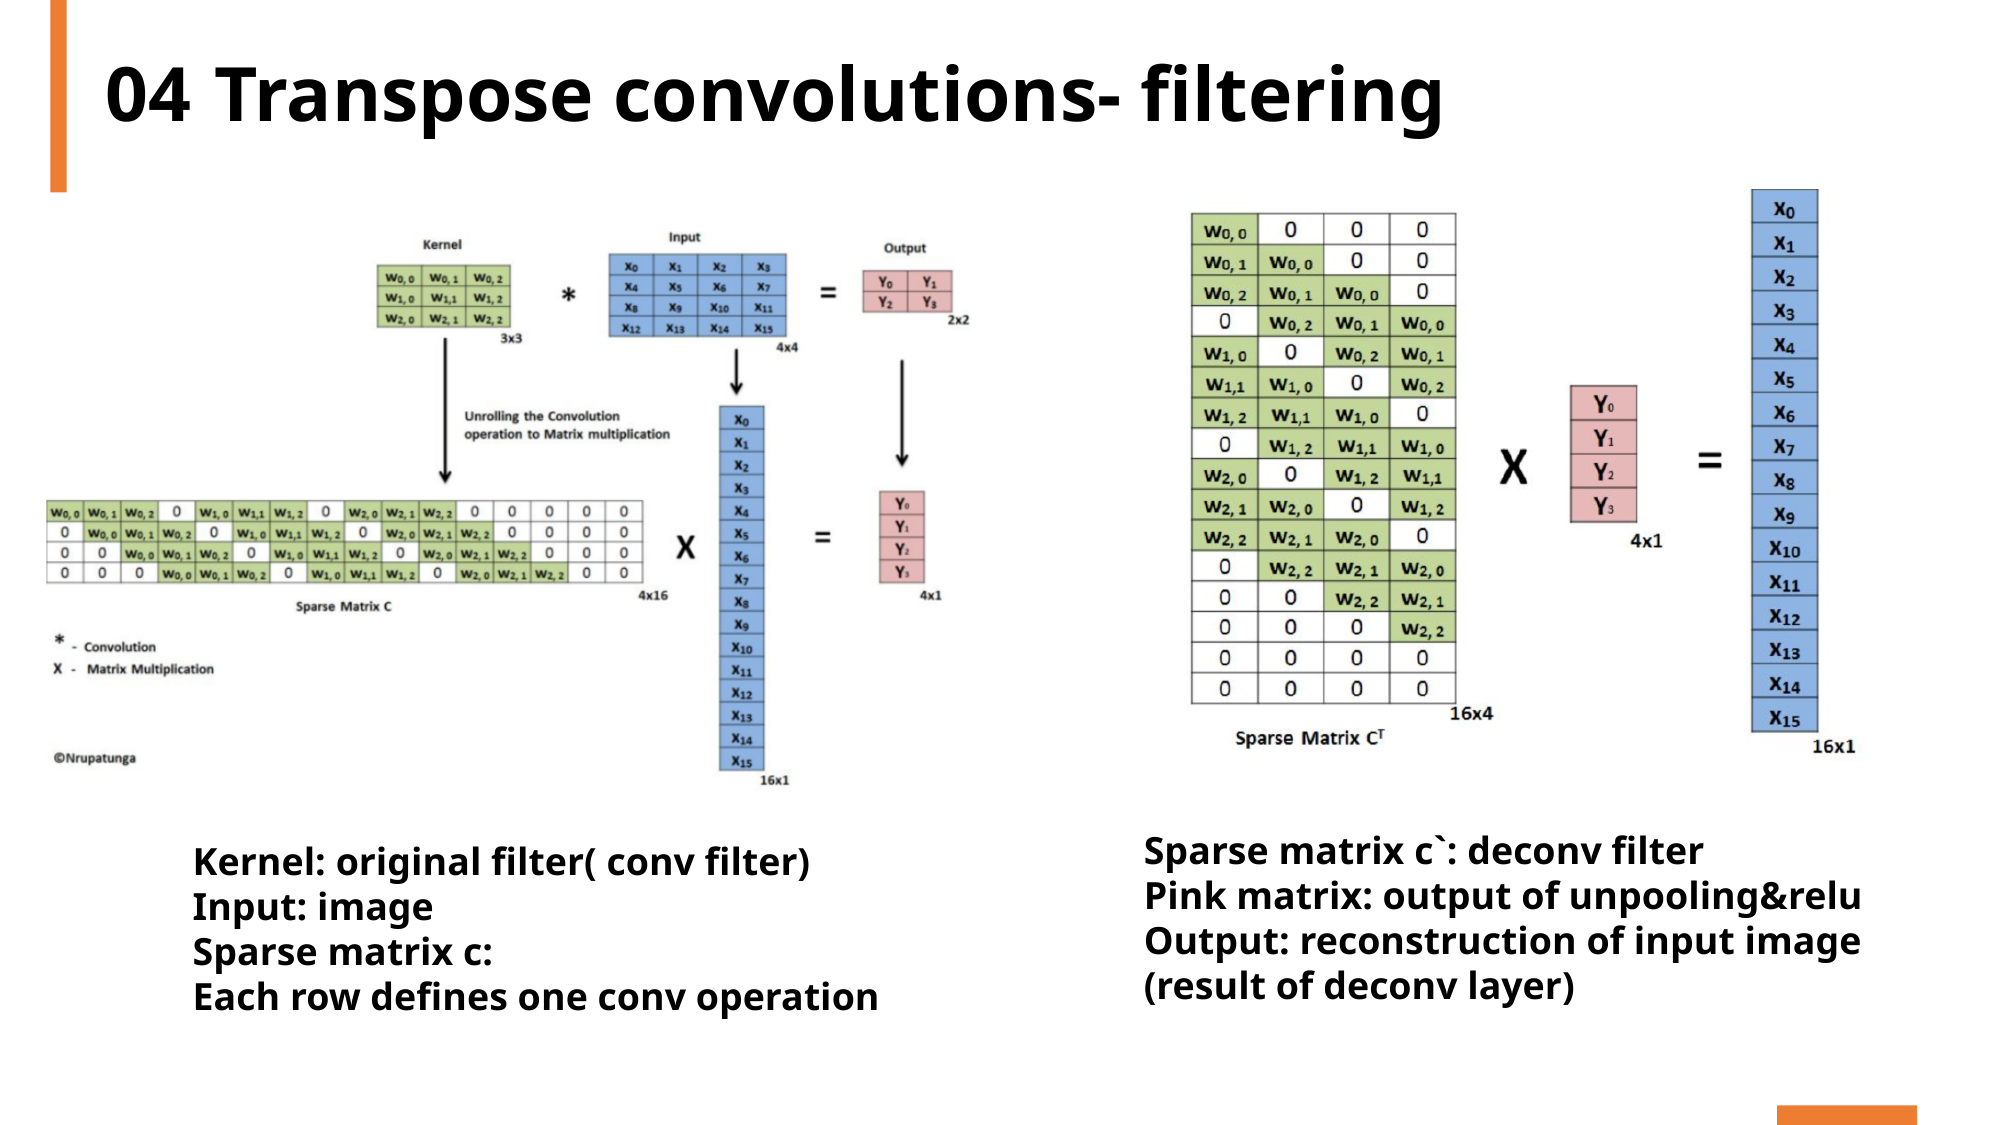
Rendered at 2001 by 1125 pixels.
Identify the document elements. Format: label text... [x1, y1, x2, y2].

text_box Sparse matrix c`: deconv filter Pink matrix: output of unpooling&relu Output: reconstruction of input image (result of deconv layer) [1128, 820, 1879, 1015]
text_box Kernel: original filter( conv filter) Input: image Sparse matrix c: Each row defines one conv operation [177, 830, 896, 1071]
text_box Transpose convolutions- filtering [199, 39, 1462, 144]
text_box [1776, 1104, 1918, 1125]
picture [1128, 183, 1871, 780]
picture [30, 225, 1002, 797]
text_box [49, 0, 68, 193]
text_box 04 [90, 39, 199, 144]
